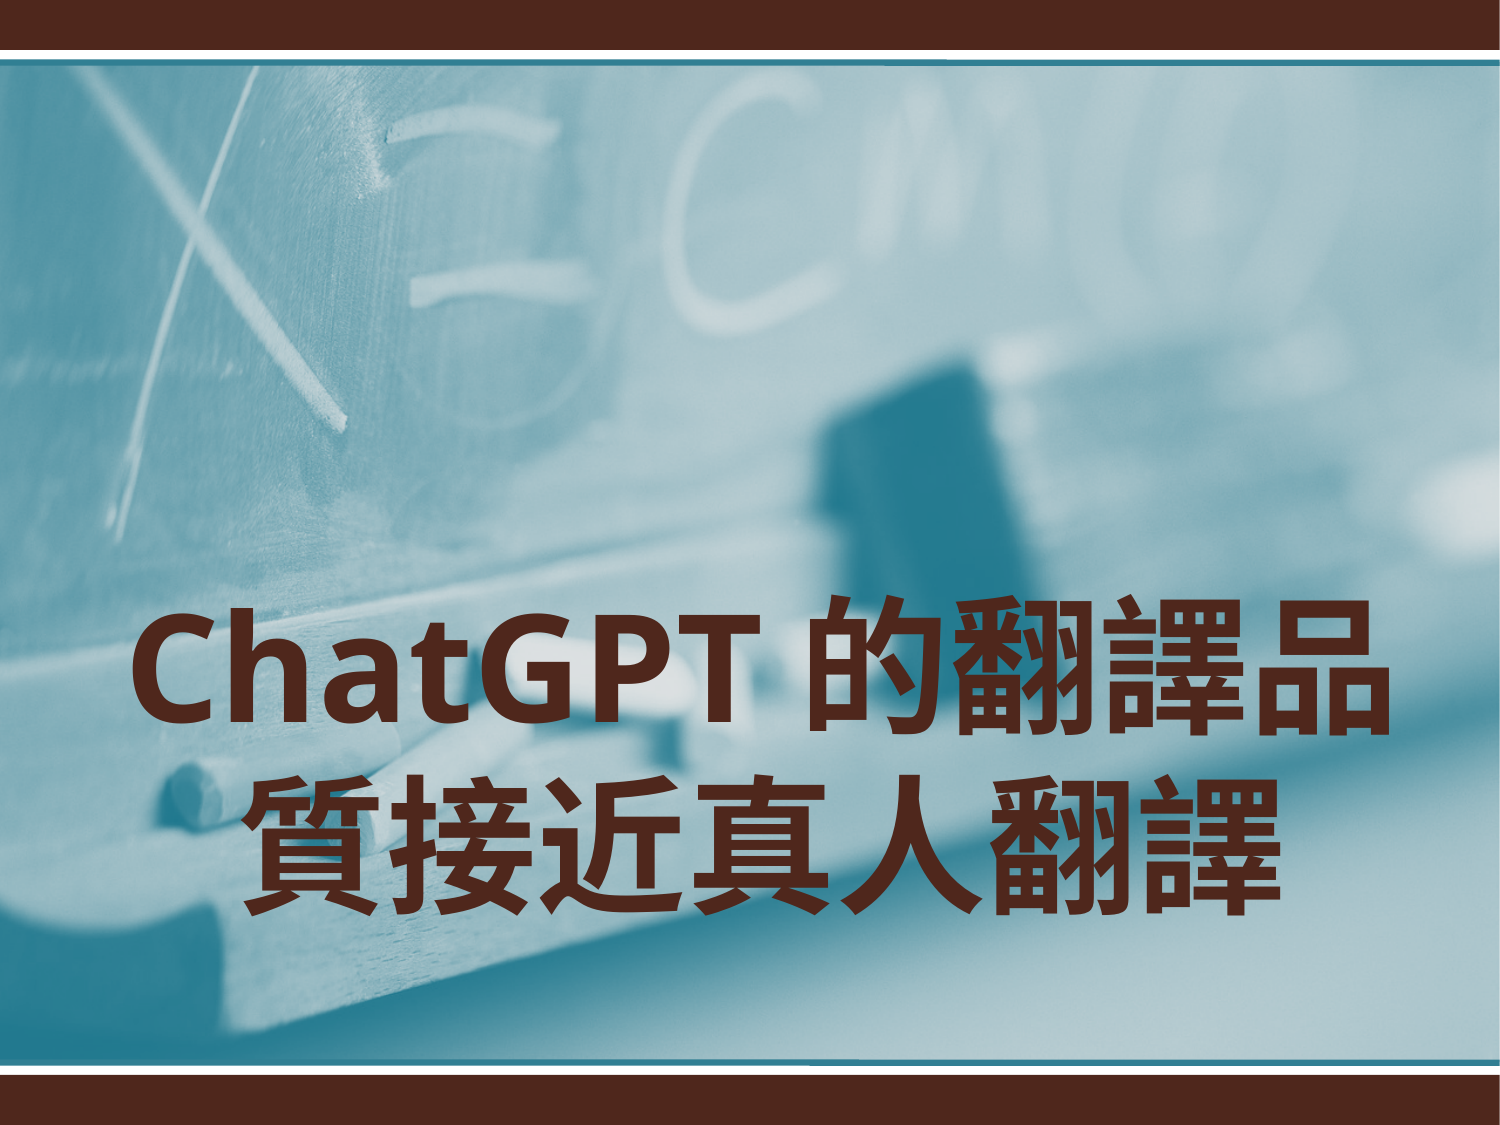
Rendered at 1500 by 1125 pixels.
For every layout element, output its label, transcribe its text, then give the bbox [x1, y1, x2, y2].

subtitle ChatGPT的翻譯品質接近真人翻譯 [64, 267, 1459, 941]
